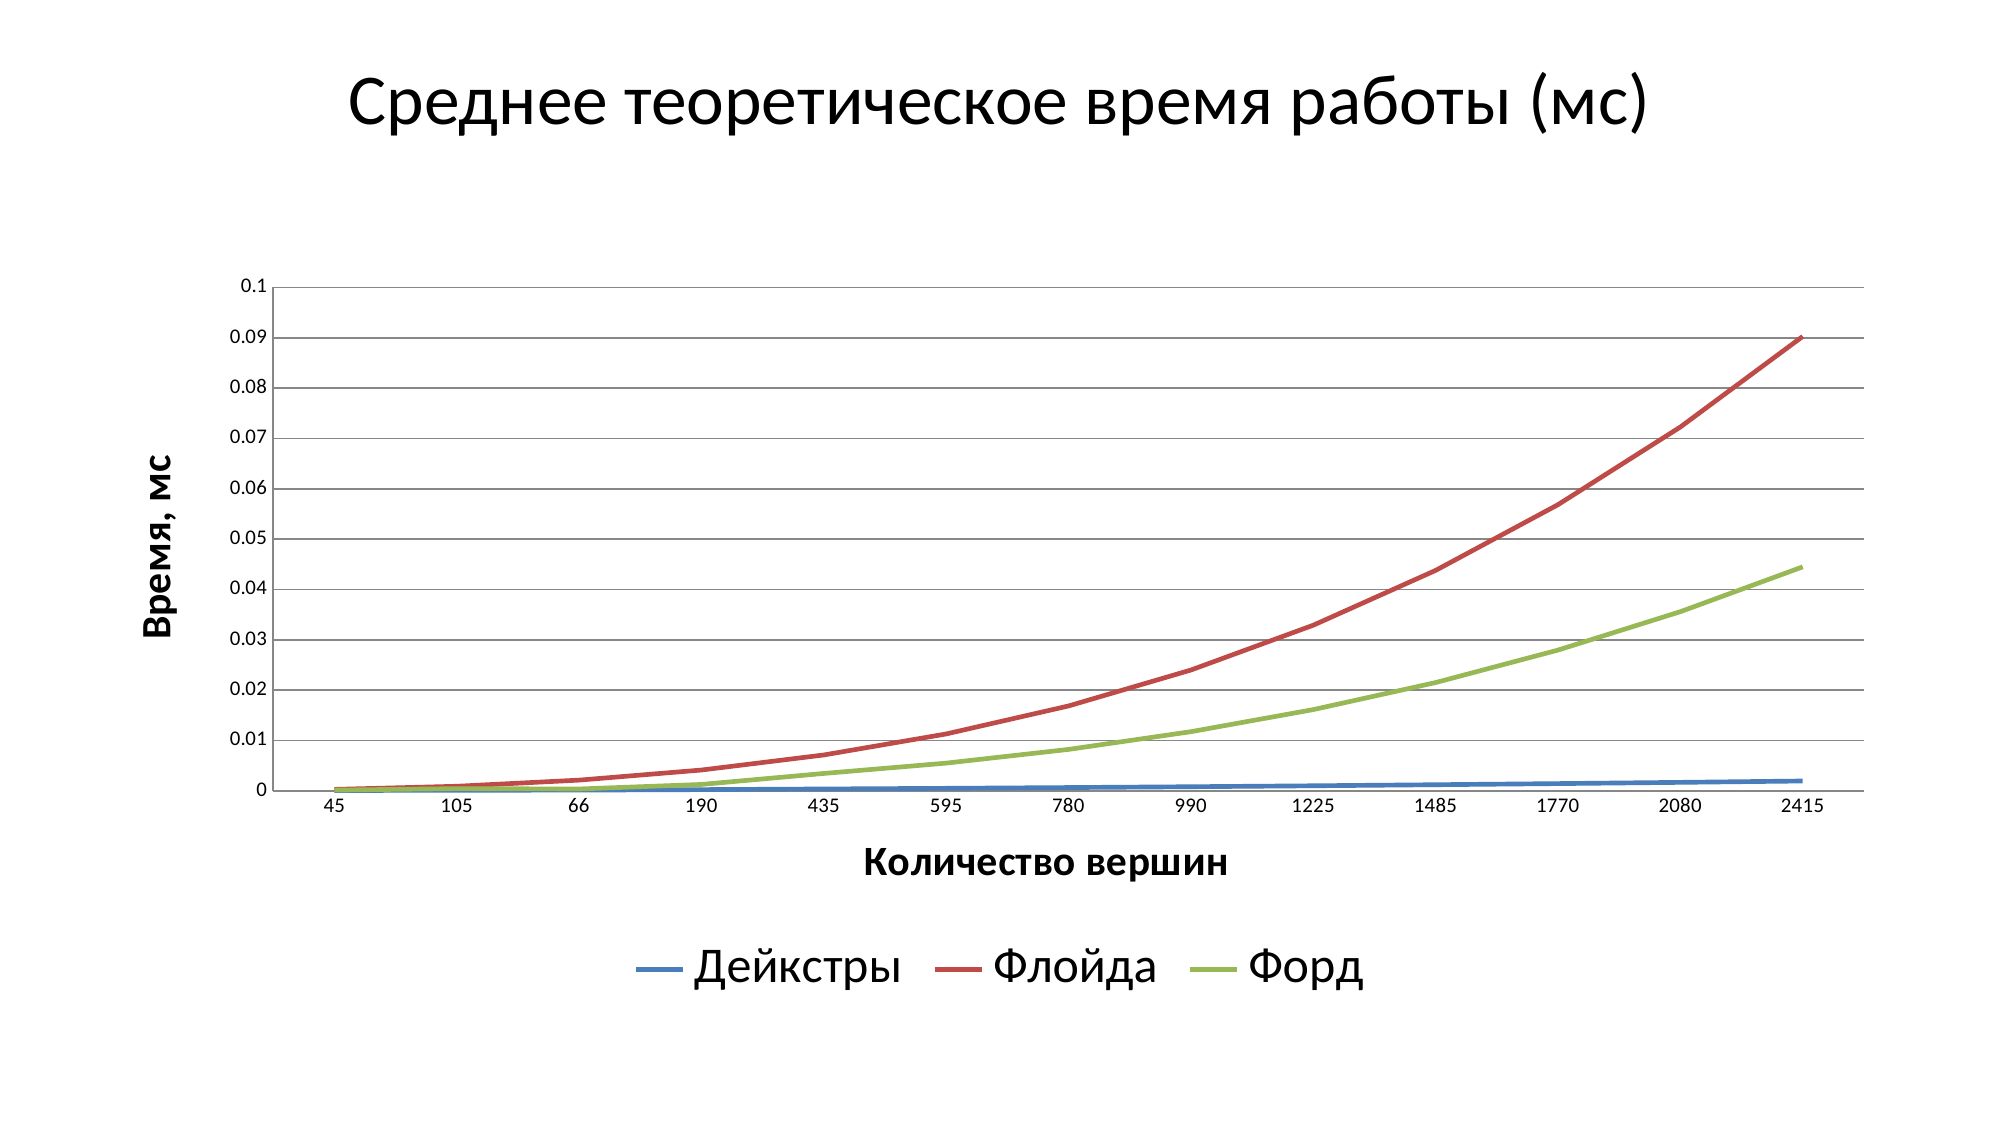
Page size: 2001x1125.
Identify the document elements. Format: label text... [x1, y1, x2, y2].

title Среднее теоретическое время работы (мс) [99, 45, 1900, 233]
chart [99, 262, 1901, 1006]
